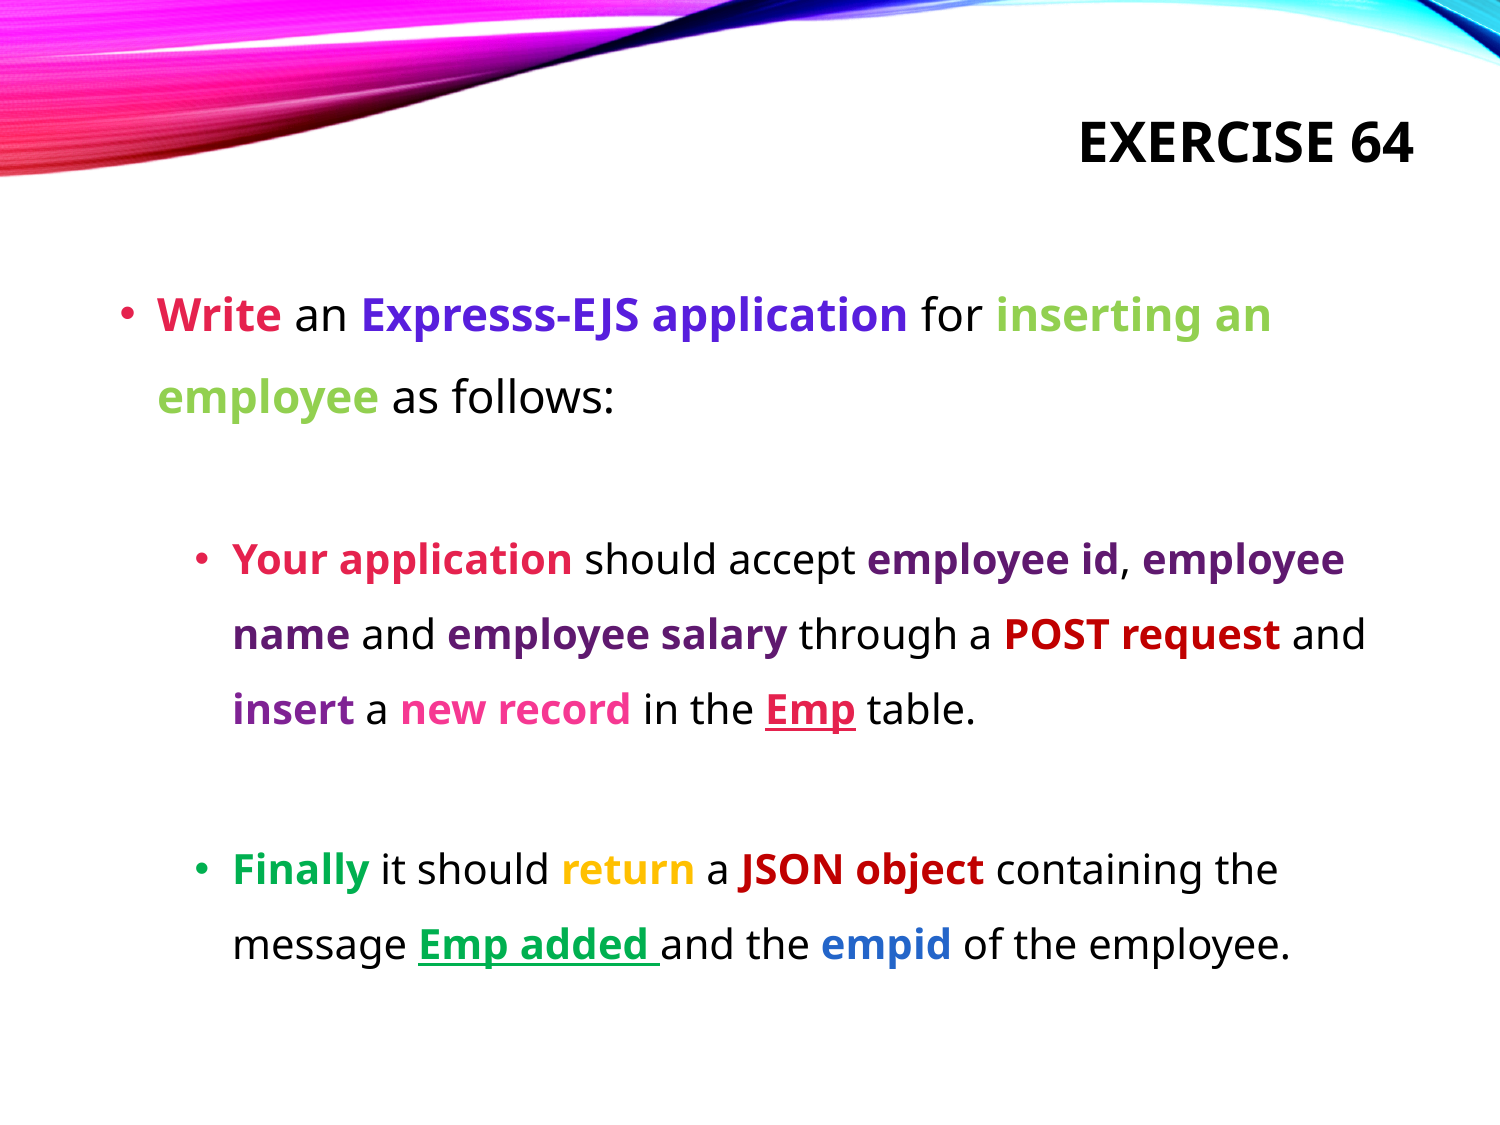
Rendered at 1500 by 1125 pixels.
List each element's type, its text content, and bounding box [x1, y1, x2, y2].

list Write an Expresss-EJS application for inserting an employee as follows: Your application should accept employee id, employee name and employee salary through a POST request and insert a new record in the Emp table. Finally it should return a JSON object containing the message Emp added and the empid of the employee. [29, 250, 1475, 1111]
title Exercise 64 [383, 38, 1431, 250]
picture [0, 0, 1500, 178]
